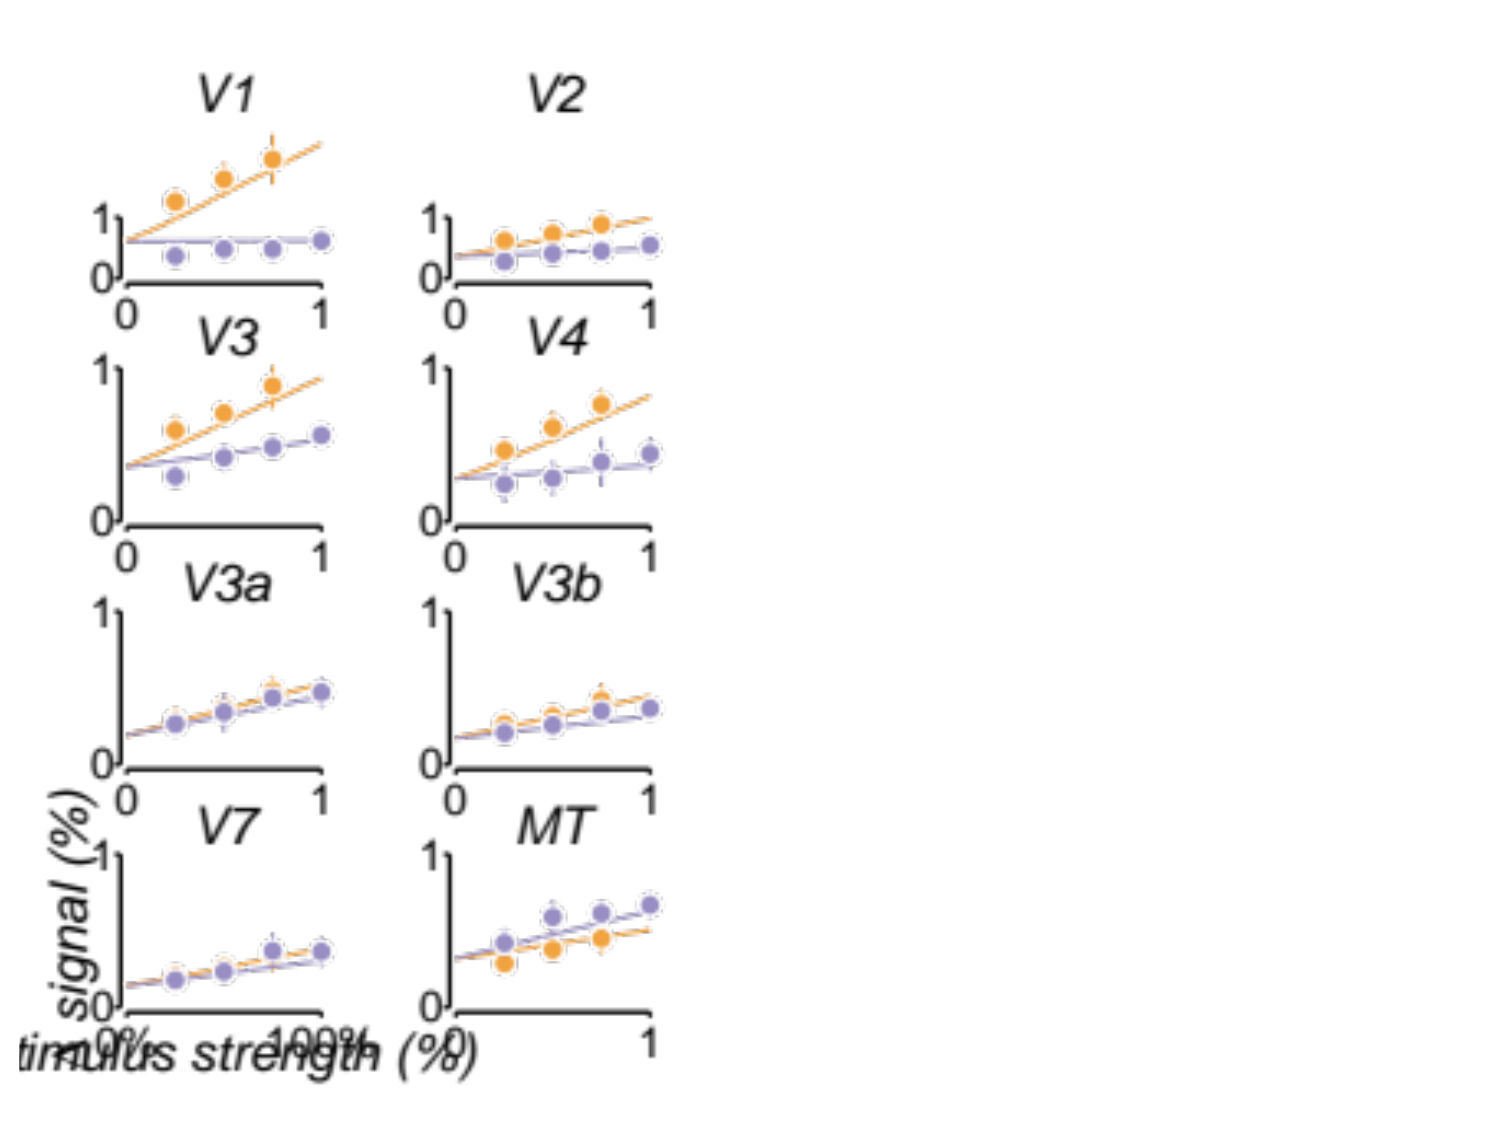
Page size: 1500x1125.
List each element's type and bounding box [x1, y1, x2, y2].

picture [19, 41, 759, 1125]
